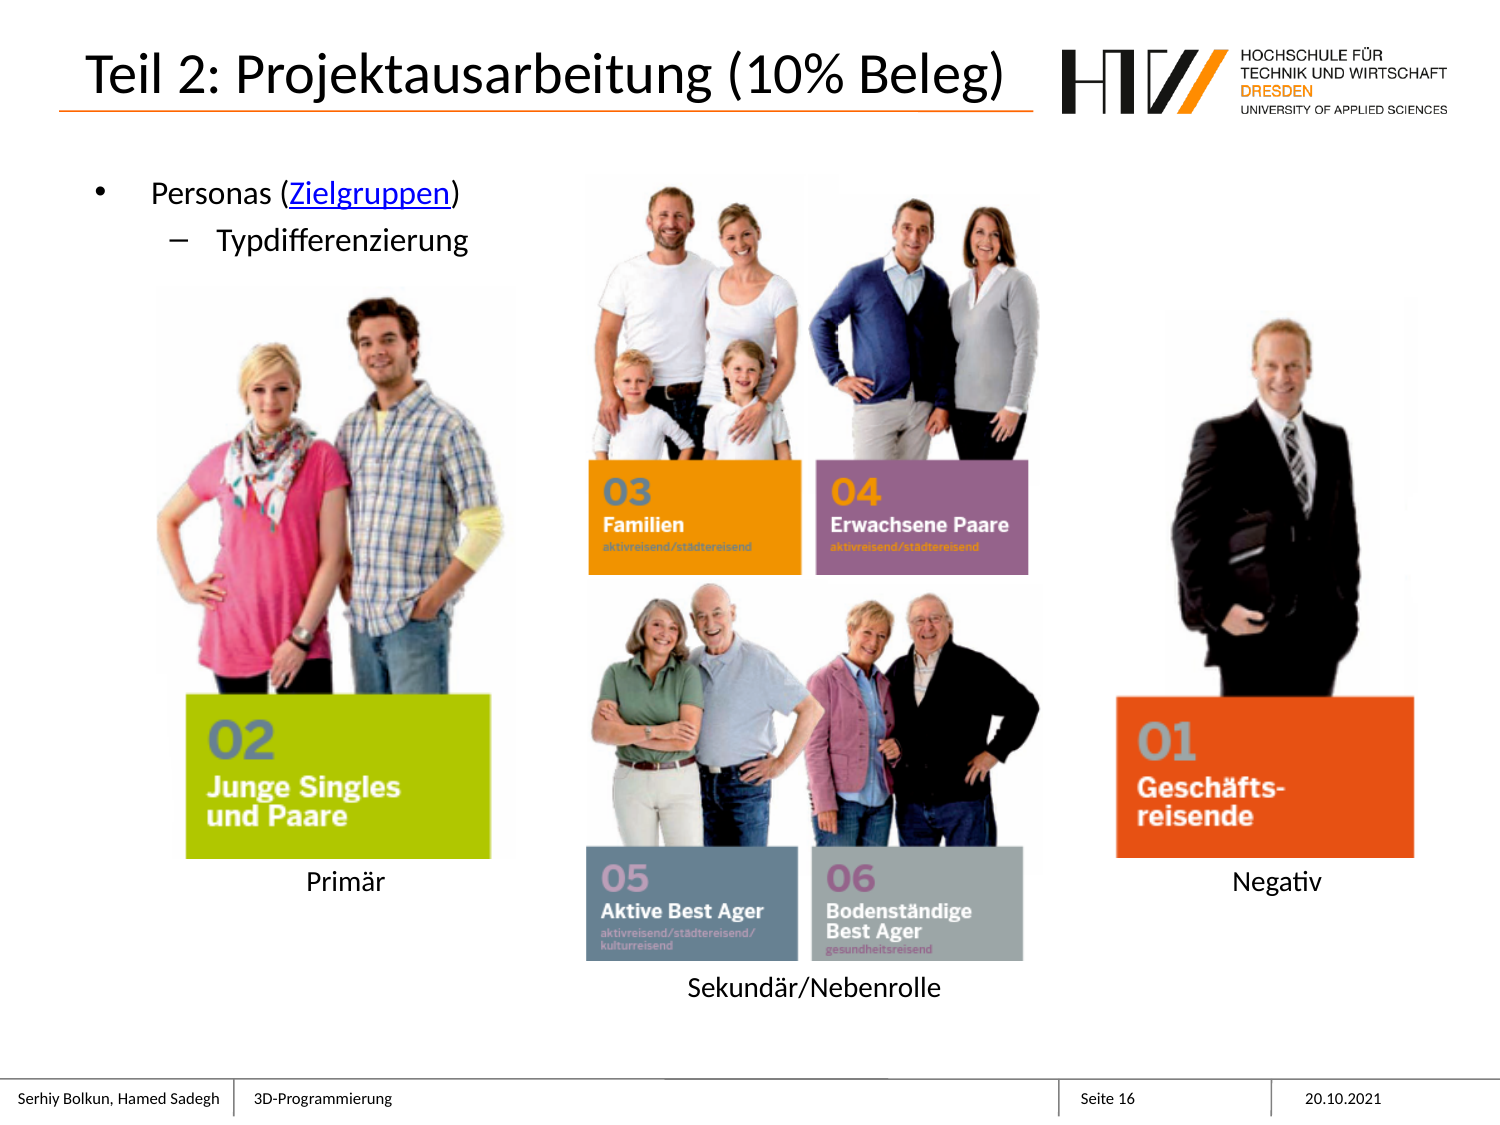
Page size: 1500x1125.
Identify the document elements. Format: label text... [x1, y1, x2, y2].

picture [585, 163, 1044, 962]
text_box Sekundär/Nebenrolle [656, 970, 973, 1011]
list Personas (Zielgruppen) Typdifferenzierung [79, 164, 1430, 1043]
text_box Primär [246, 867, 434, 906]
title Teil 2: Projektausarbeitung (10% Beleg) [0, 0, 1222, 164]
text_box Negativ [1183, 866, 1372, 906]
text_box Seite 16 [1080, 1087, 1247, 1116]
text_box 3D-Programmierung [254, 1087, 530, 1116]
text_box Serhiy Bolkun, Hamed Sadegh [17, 1087, 247, 1116]
text_box 20.10.2021 [1305, 1087, 1477, 1116]
picture [1113, 280, 1419, 858]
picture [152, 269, 528, 859]
picture [1062, 47, 1447, 114]
